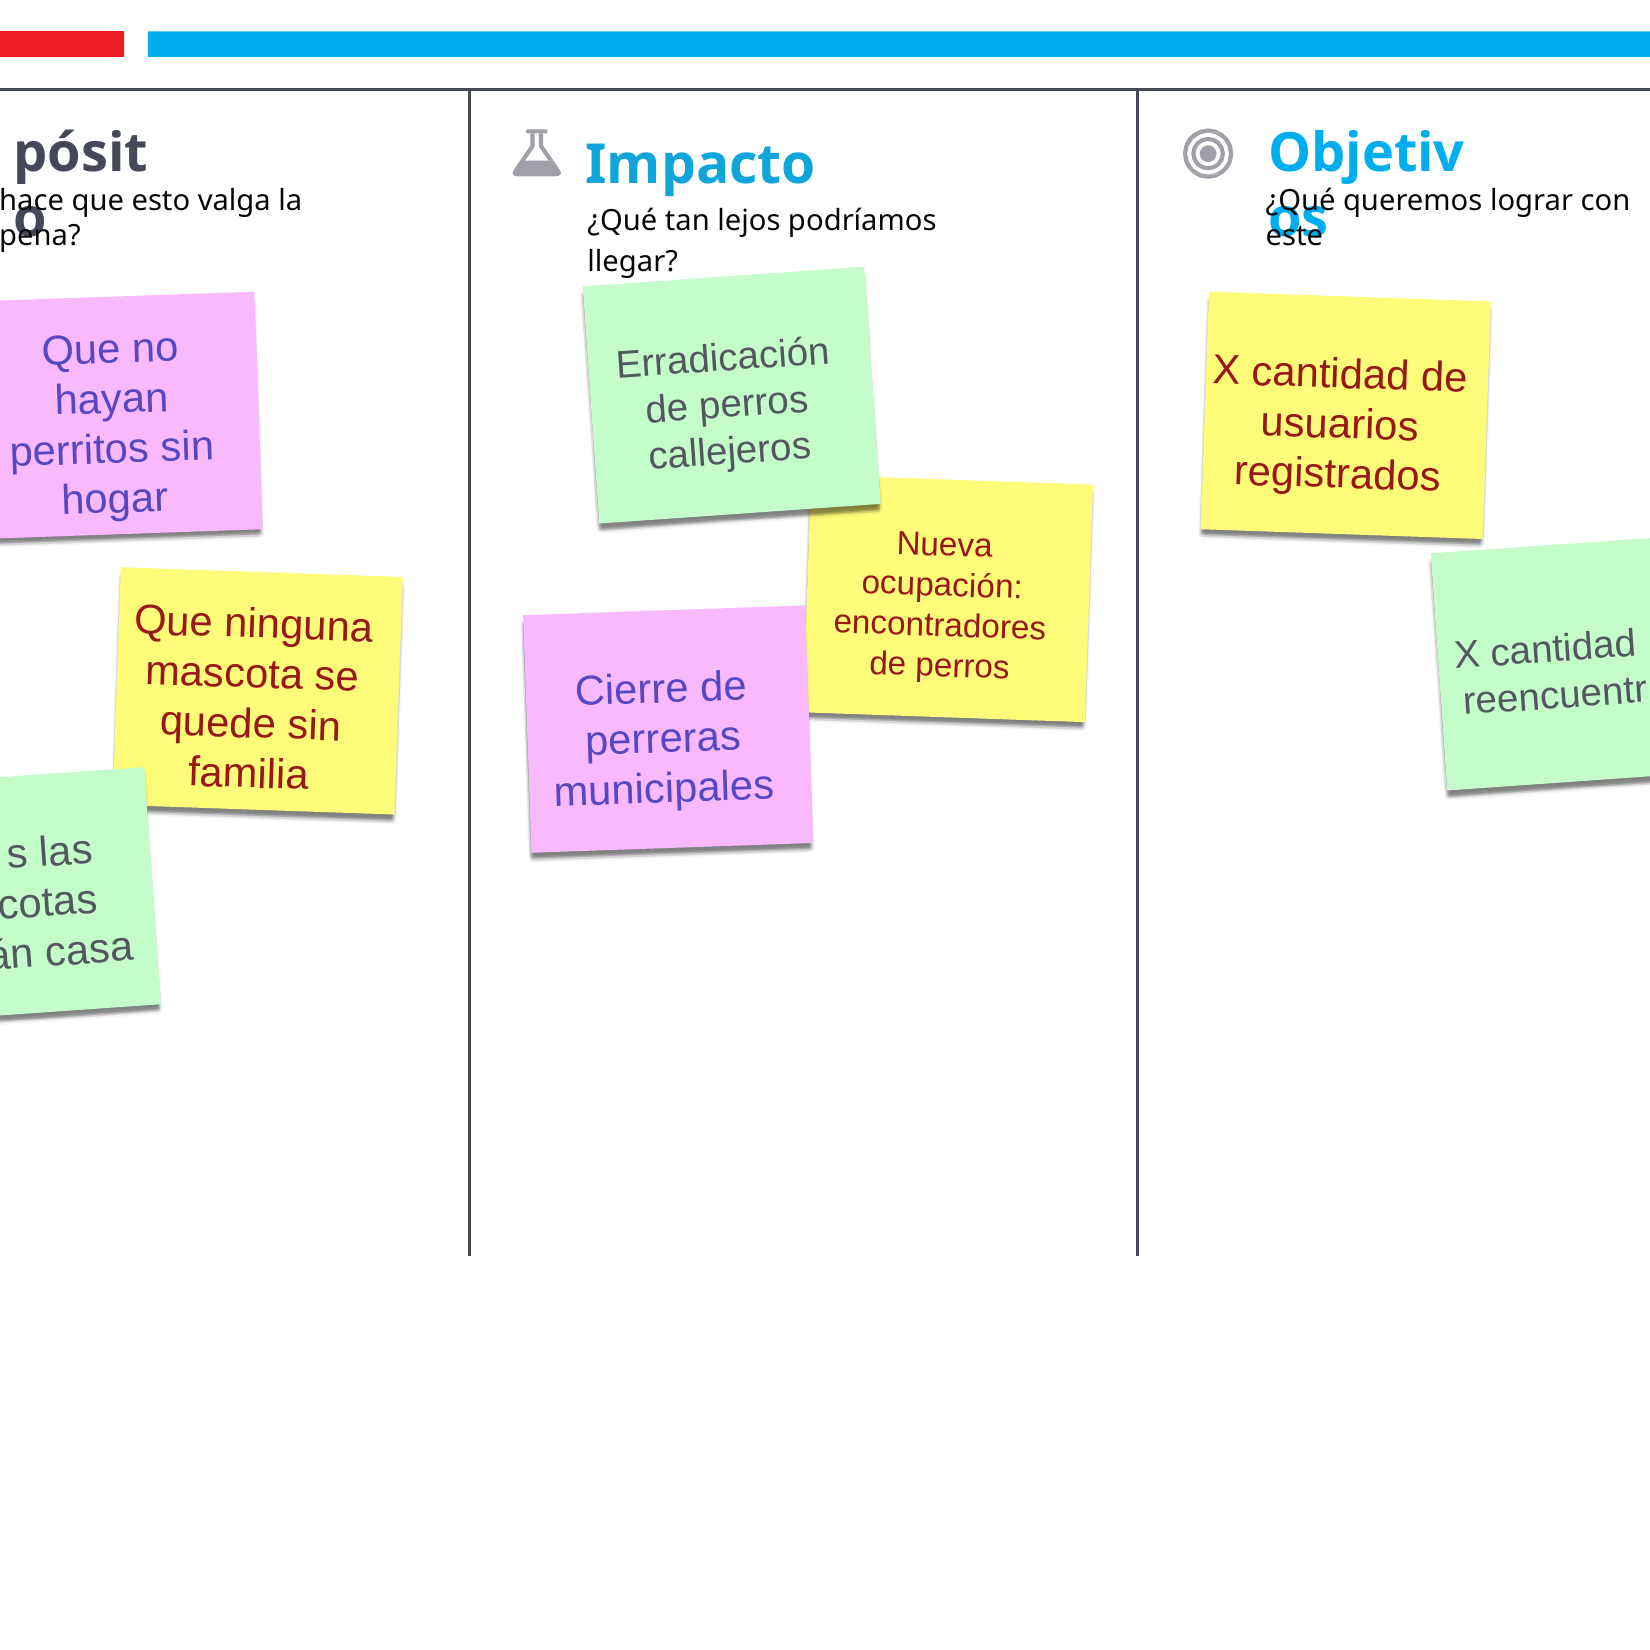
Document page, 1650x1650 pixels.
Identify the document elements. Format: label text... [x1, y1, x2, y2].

text_box [0, 291, 263, 539]
text_box s las [4, 823, 107, 879]
text_box [1427, 537, 1650, 802]
text_box familia [187, 747, 323, 801]
text_box [1197, 295, 1427, 550]
text_box [0, 770, 165, 1035]
text_box ocupación: [861, 562, 1037, 608]
text_box [579, 270, 885, 535]
text_box Cierre de [574, 660, 761, 716]
text_box usuarios [1259, 396, 1432, 452]
text_box [1182, 128, 1234, 179]
text_box [582, 266, 881, 524]
text_box X cantidad [1452, 619, 1650, 678]
text_box Que no [40, 321, 191, 376]
text_box [0, 295, 266, 550]
text_box [519, 609, 817, 864]
text_box pósito [11, 114, 167, 178]
text_box cotas [0, 873, 112, 930]
text_box X cantidad de [1211, 345, 1484, 403]
text_box [0, 767, 161, 1016]
text_box ¿Qué queremos lograr con este [1263, 178, 1650, 251]
text_box [1137, 89, 1650, 1257]
text_box Objetivos [1266, 114, 1498, 178]
text_box reencuentr [1461, 665, 1650, 724]
text_box Nueva [896, 523, 1005, 566]
text_box [469, 89, 1137, 1257]
text_box án casa [0, 920, 147, 980]
text_box [523, 605, 814, 853]
text_box [0, 31, 125, 57]
text_box perreras [584, 710, 754, 765]
text_box [799, 535, 809, 605]
title Impacto ¿Qué tan lejos podríamos llegar? [583, 113, 997, 392]
text_box [817, 478, 1097, 733]
text_box mascota se [144, 645, 373, 702]
text_box [113, 567, 403, 815]
text_box [165, 571, 407, 826]
text_box de perros [868, 643, 1023, 688]
text_box municipales [552, 759, 789, 816]
text_box [109, 571, 120, 769]
text_box [0, 89, 469, 1254]
text_box encontradores [833, 601, 1062, 649]
text_box callejeros [646, 421, 826, 479]
text_box Erradicación [614, 326, 845, 388]
text_box hayan [53, 371, 181, 425]
text_box perritos sin [8, 420, 230, 477]
text_box [1334, 295, 1495, 537]
text_box [147, 31, 1650, 57]
text_box hace que esto valga la pena? [0, 178, 362, 251]
text_box Que ninguna [133, 595, 388, 653]
text_box [1200, 291, 1491, 538]
text_box [806, 477, 1093, 723]
text_box hogar [60, 471, 182, 525]
text_box quede sin [159, 696, 355, 752]
text_box registrados [1233, 445, 1456, 502]
text_box de perros [643, 375, 822, 432]
text_box [1430, 538, 1650, 791]
text_box [512, 129, 561, 177]
